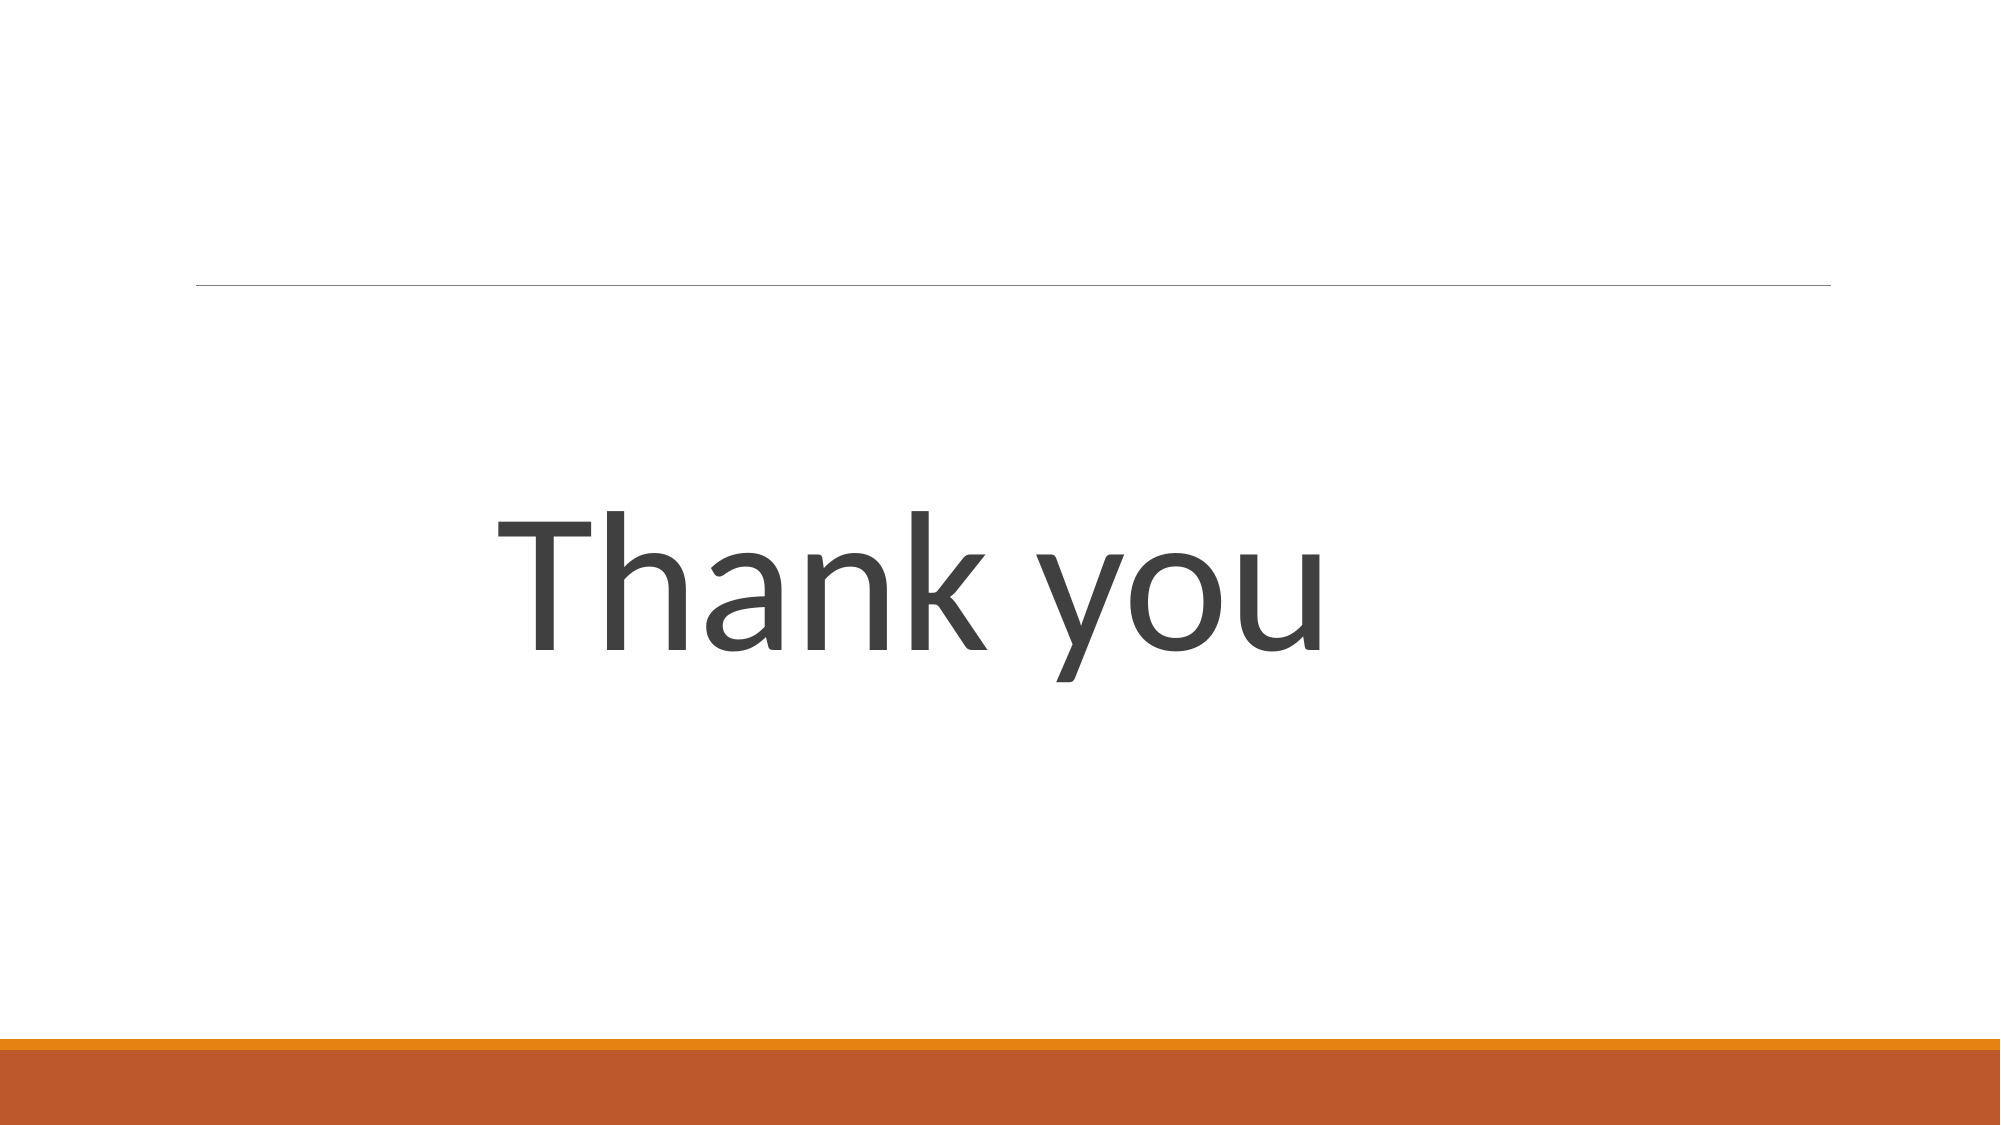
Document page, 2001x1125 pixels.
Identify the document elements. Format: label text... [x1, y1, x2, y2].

list Thank you [205, 242, 1931, 1045]
